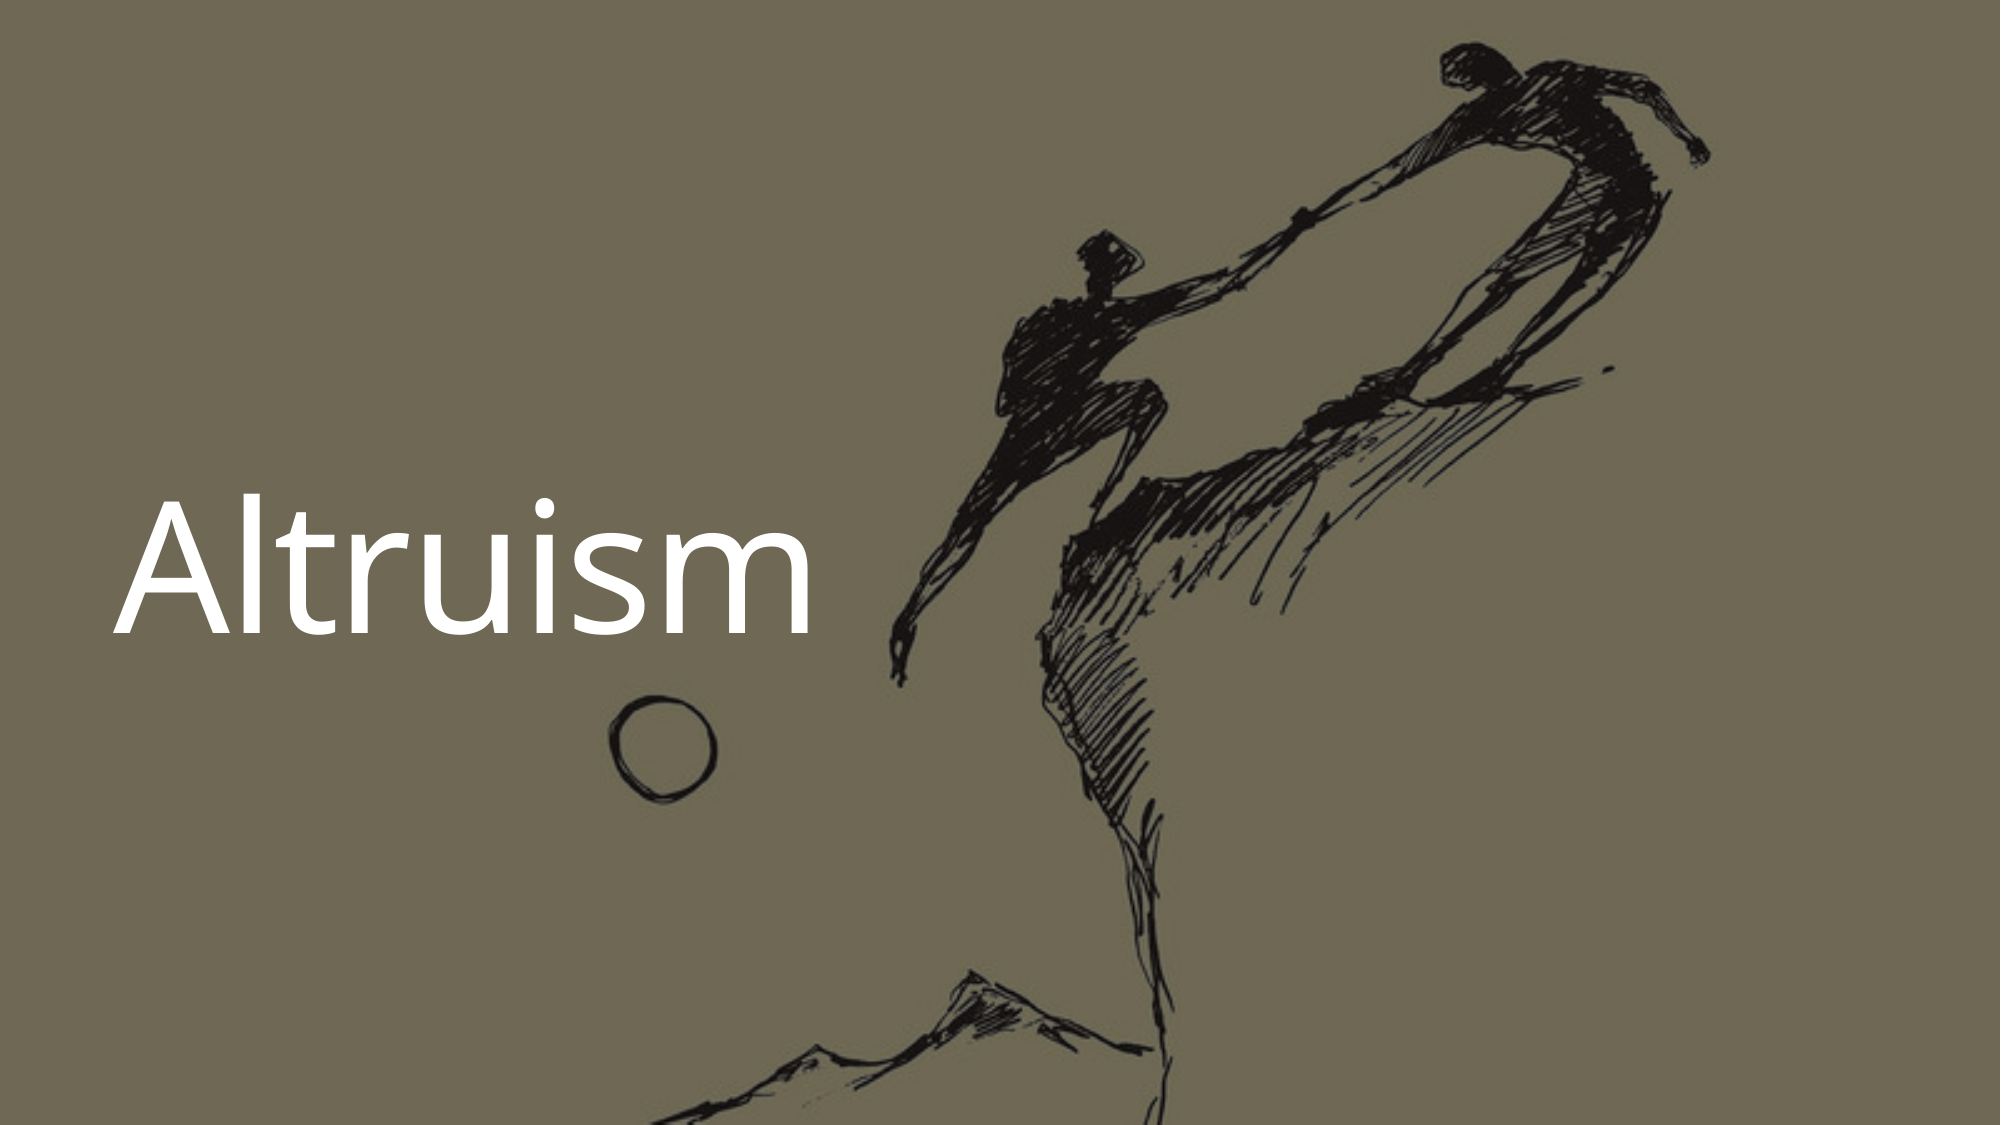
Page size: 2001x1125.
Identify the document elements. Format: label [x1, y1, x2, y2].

list [0, 0, 2000, 1125]
